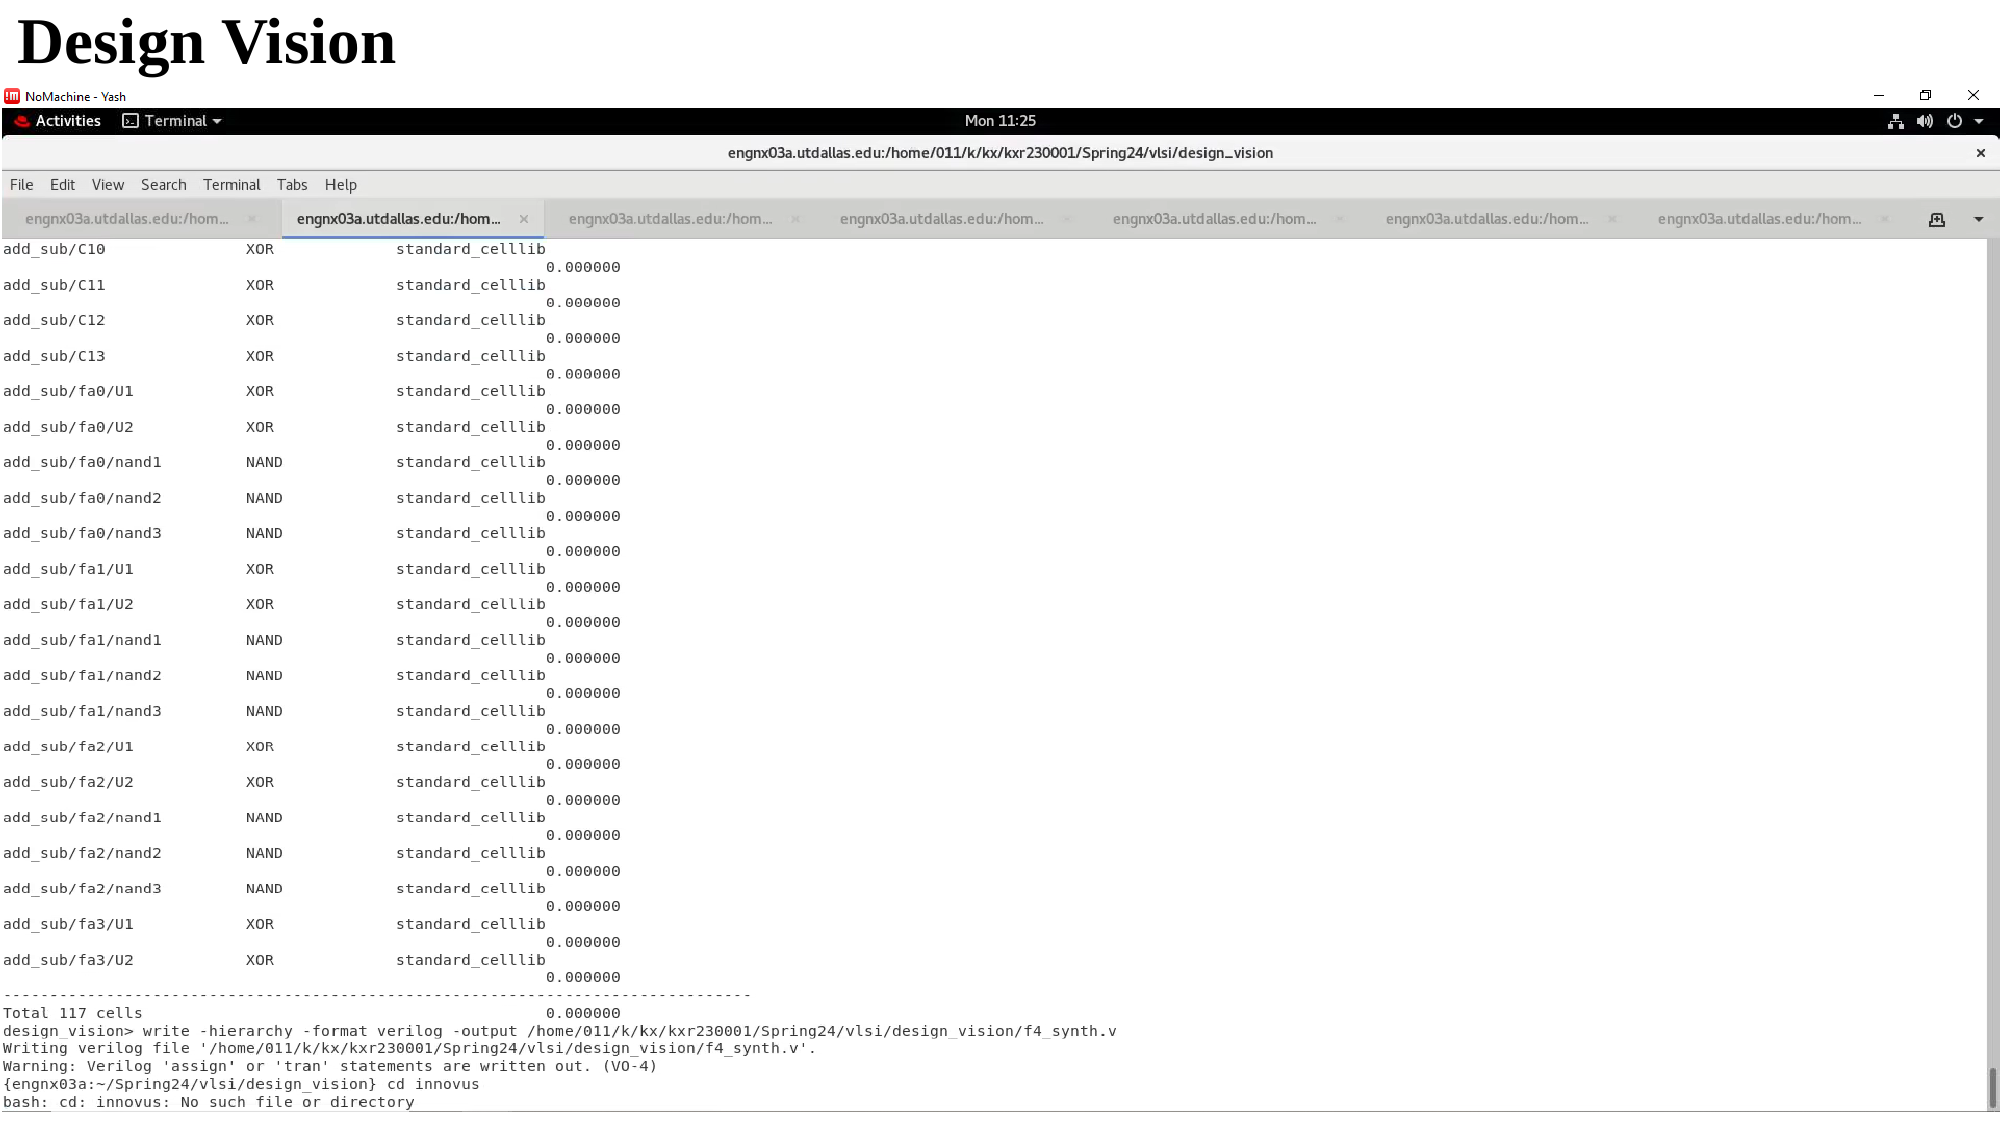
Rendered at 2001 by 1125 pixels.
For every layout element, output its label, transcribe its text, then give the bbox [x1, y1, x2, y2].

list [2, 85, 2000, 1112]
title Design Vision [2, 0, 2000, 85]
